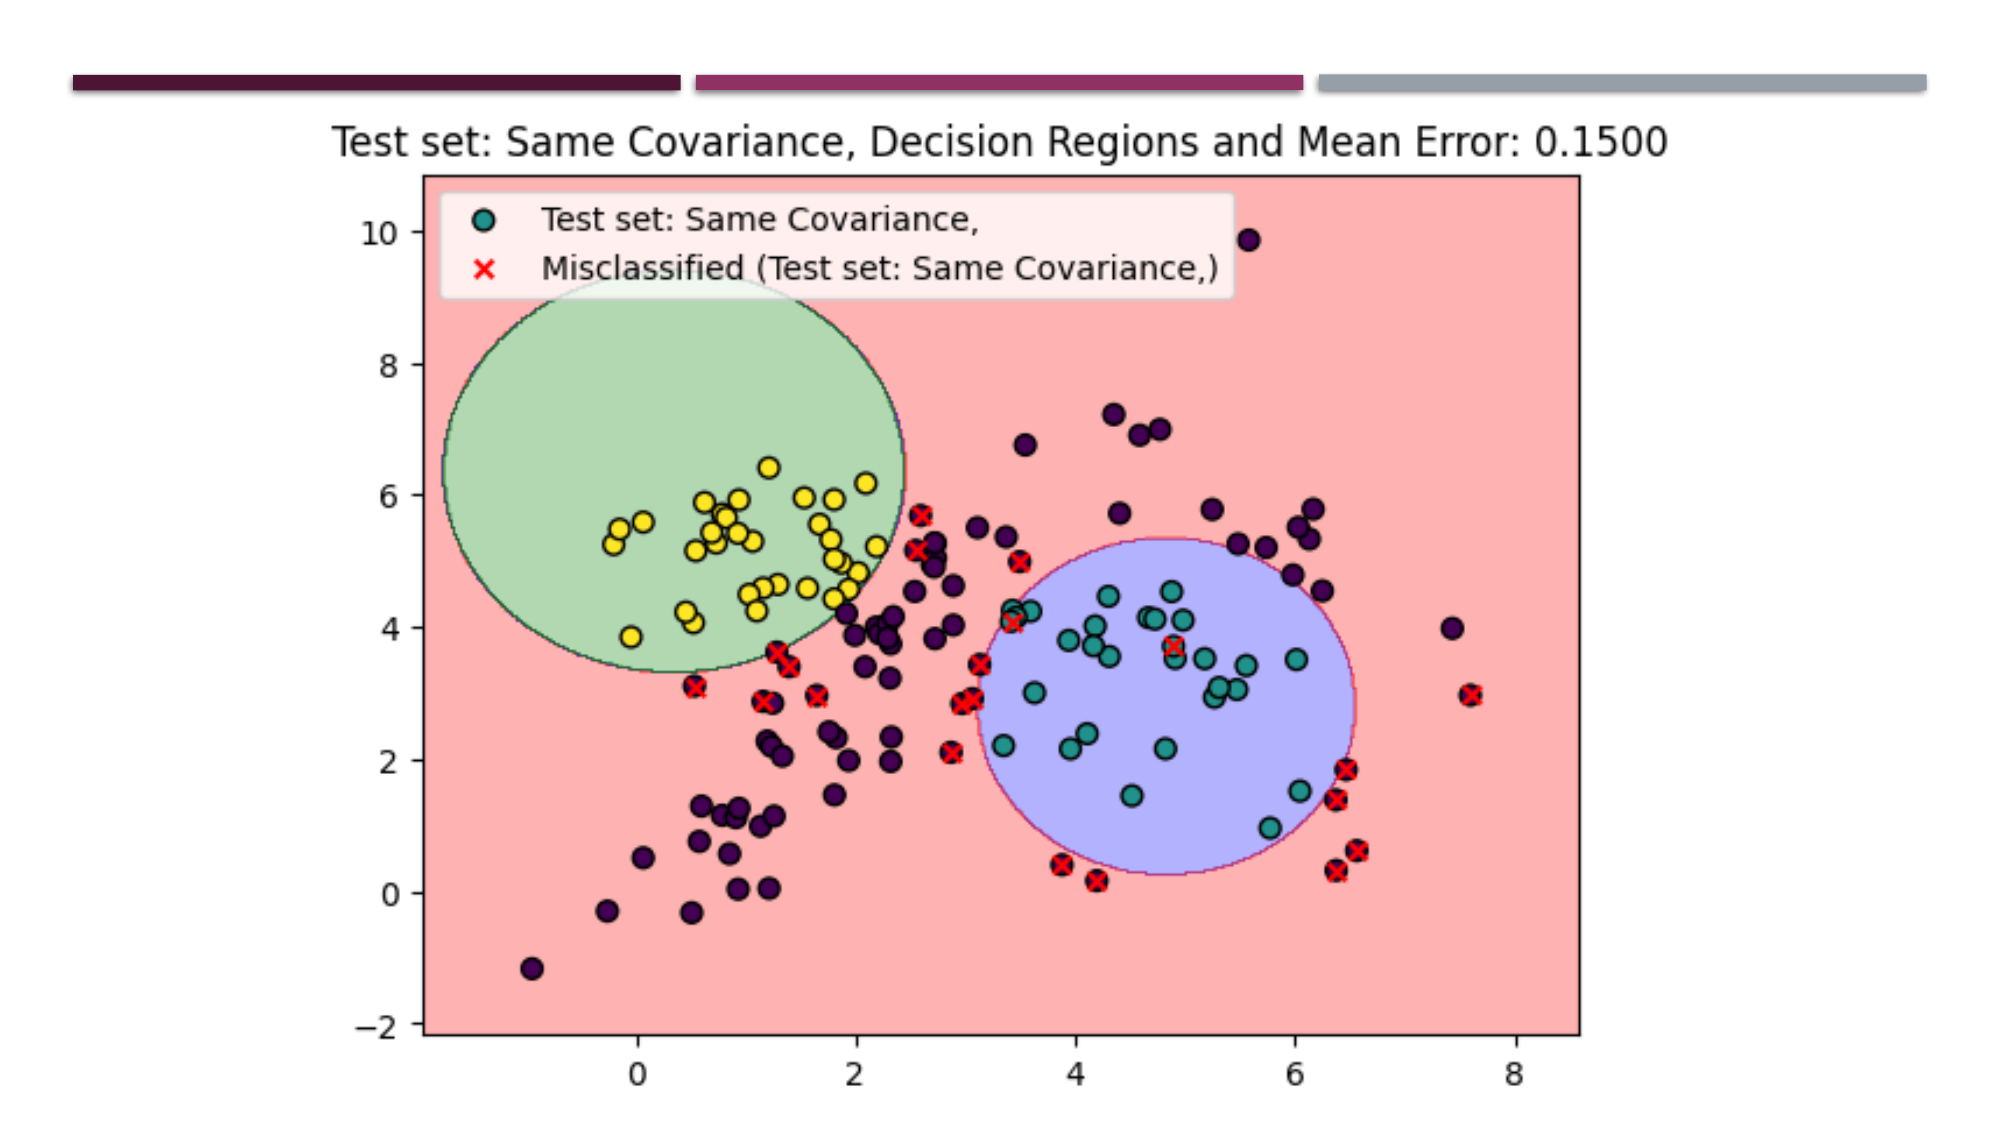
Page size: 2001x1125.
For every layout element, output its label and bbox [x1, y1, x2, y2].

picture [308, 101, 1692, 1115]
